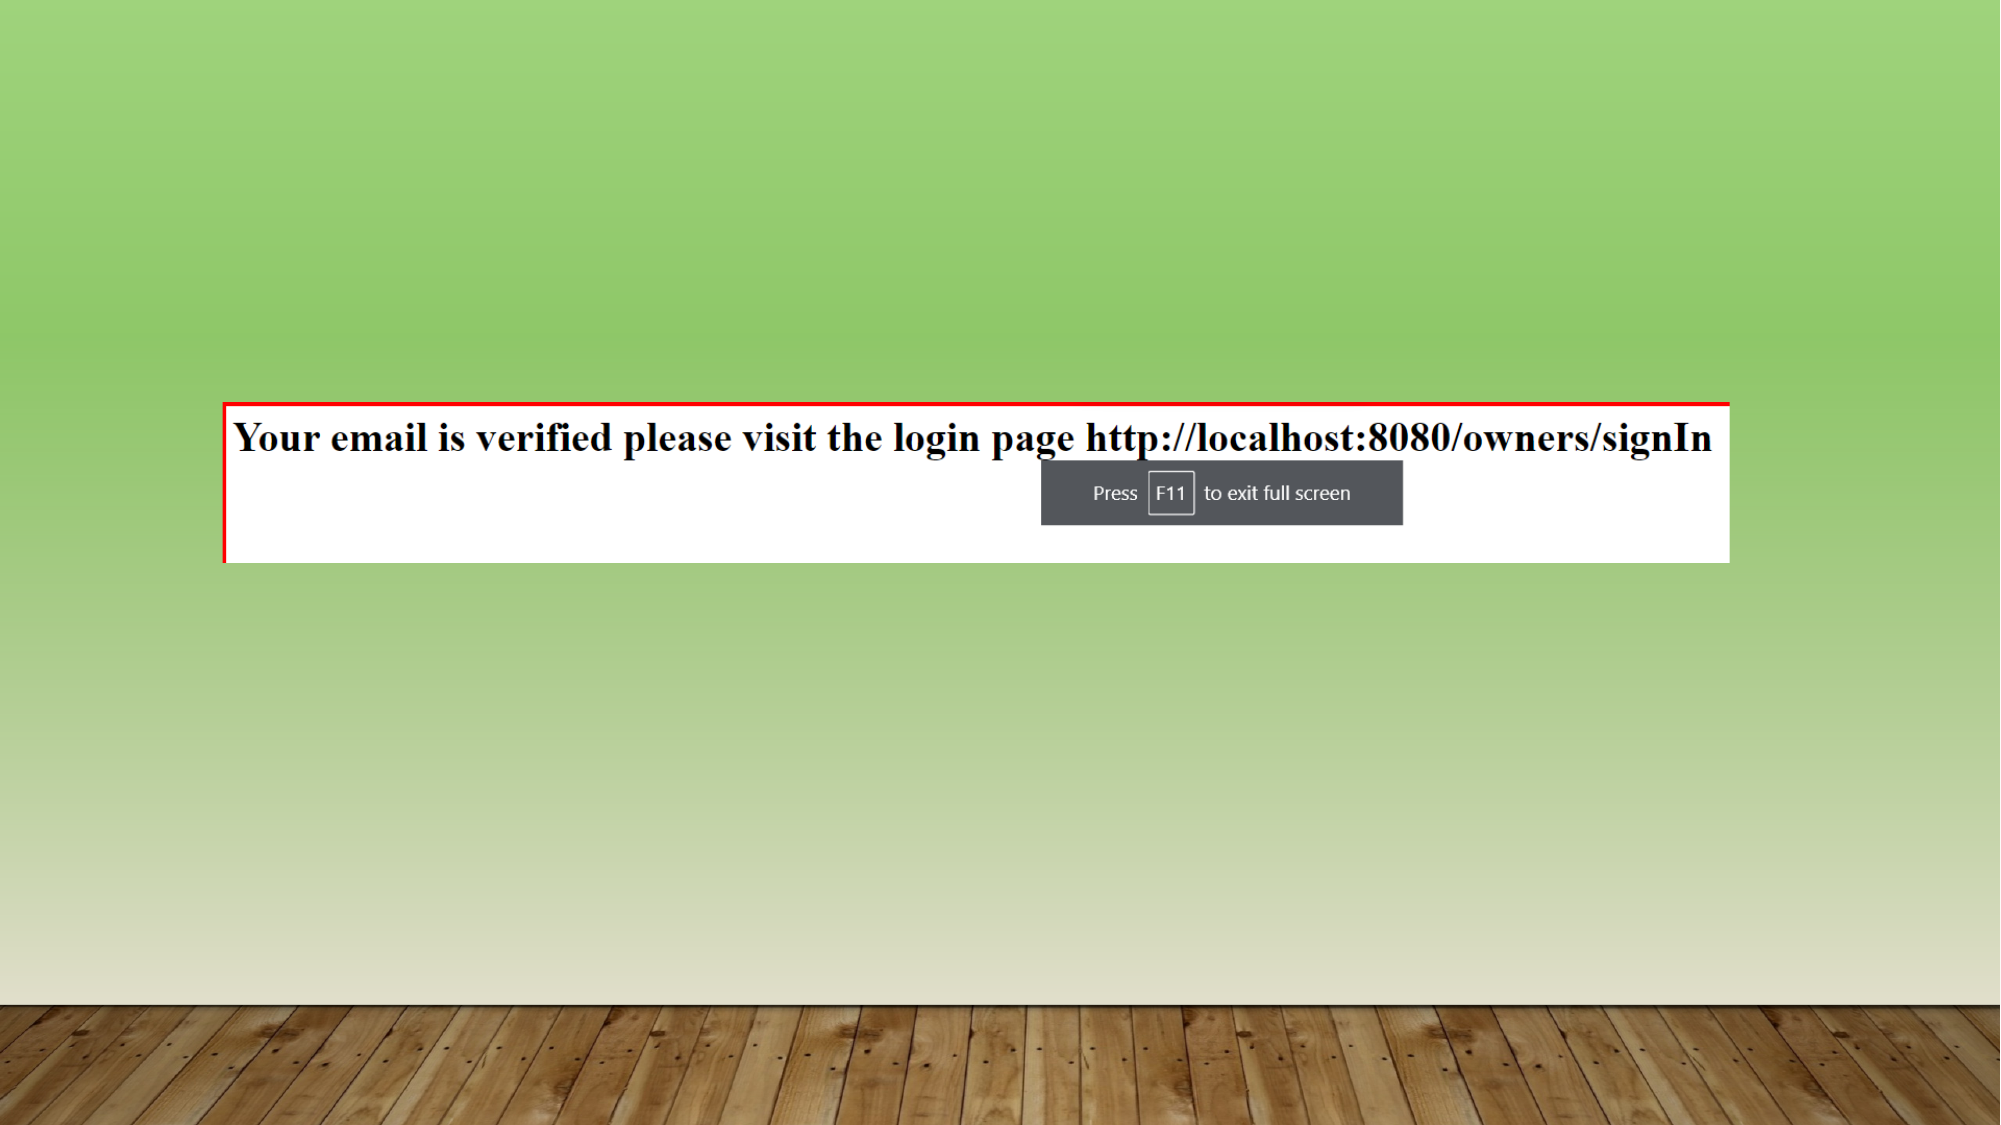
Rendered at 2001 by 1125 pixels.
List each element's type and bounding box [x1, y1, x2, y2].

picture [0, 1005, 2000, 1125]
picture [222, 402, 1730, 563]
